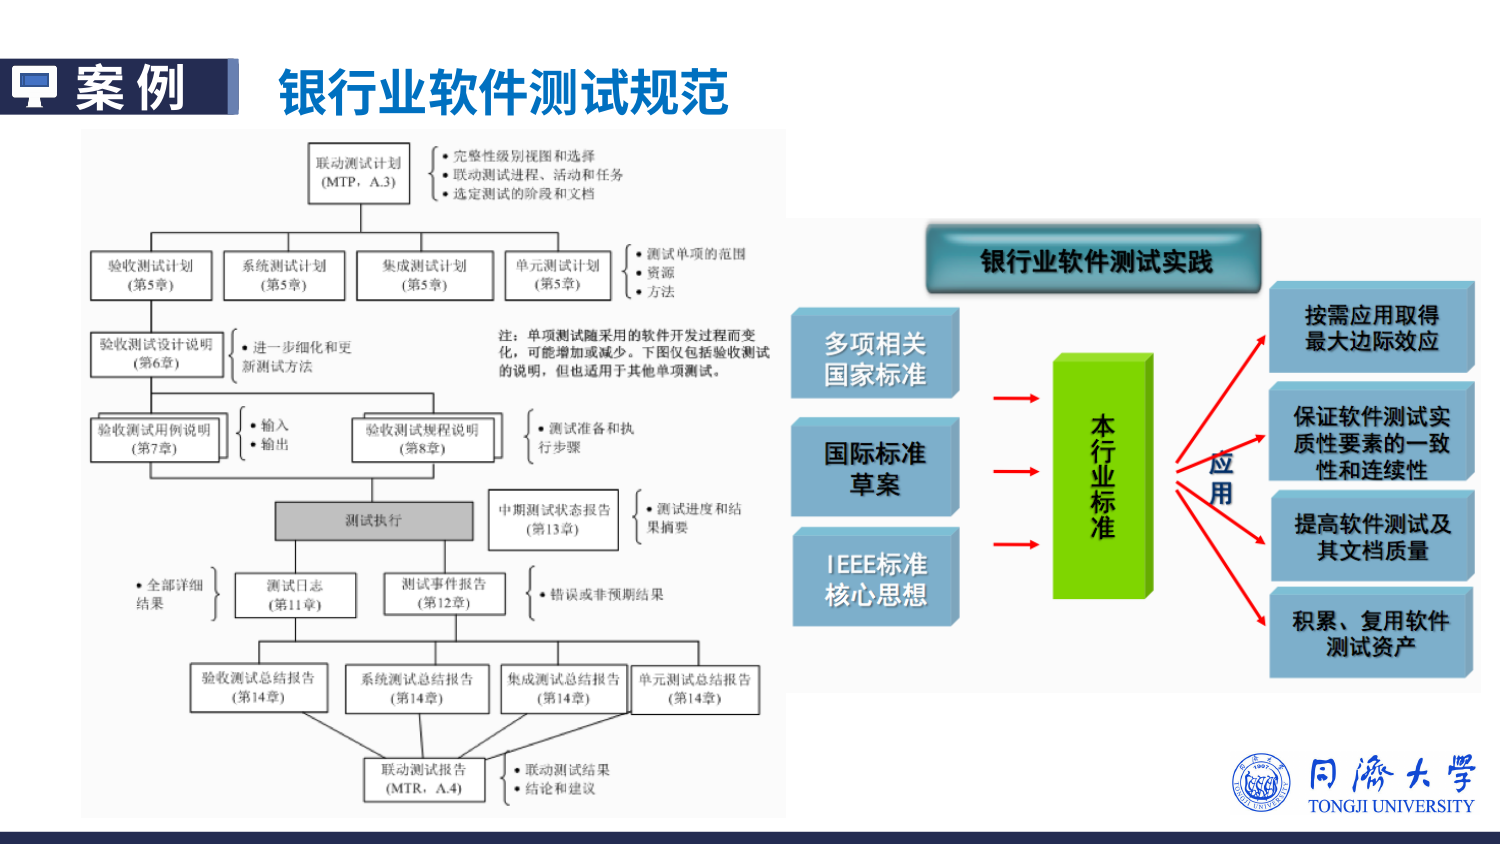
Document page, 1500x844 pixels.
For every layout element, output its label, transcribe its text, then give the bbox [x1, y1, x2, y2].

text_box 银行业软件测试规范 [244, 60, 1096, 130]
picture [12, 64, 57, 109]
picture [1230, 751, 1480, 815]
picture [81, 129, 1481, 818]
